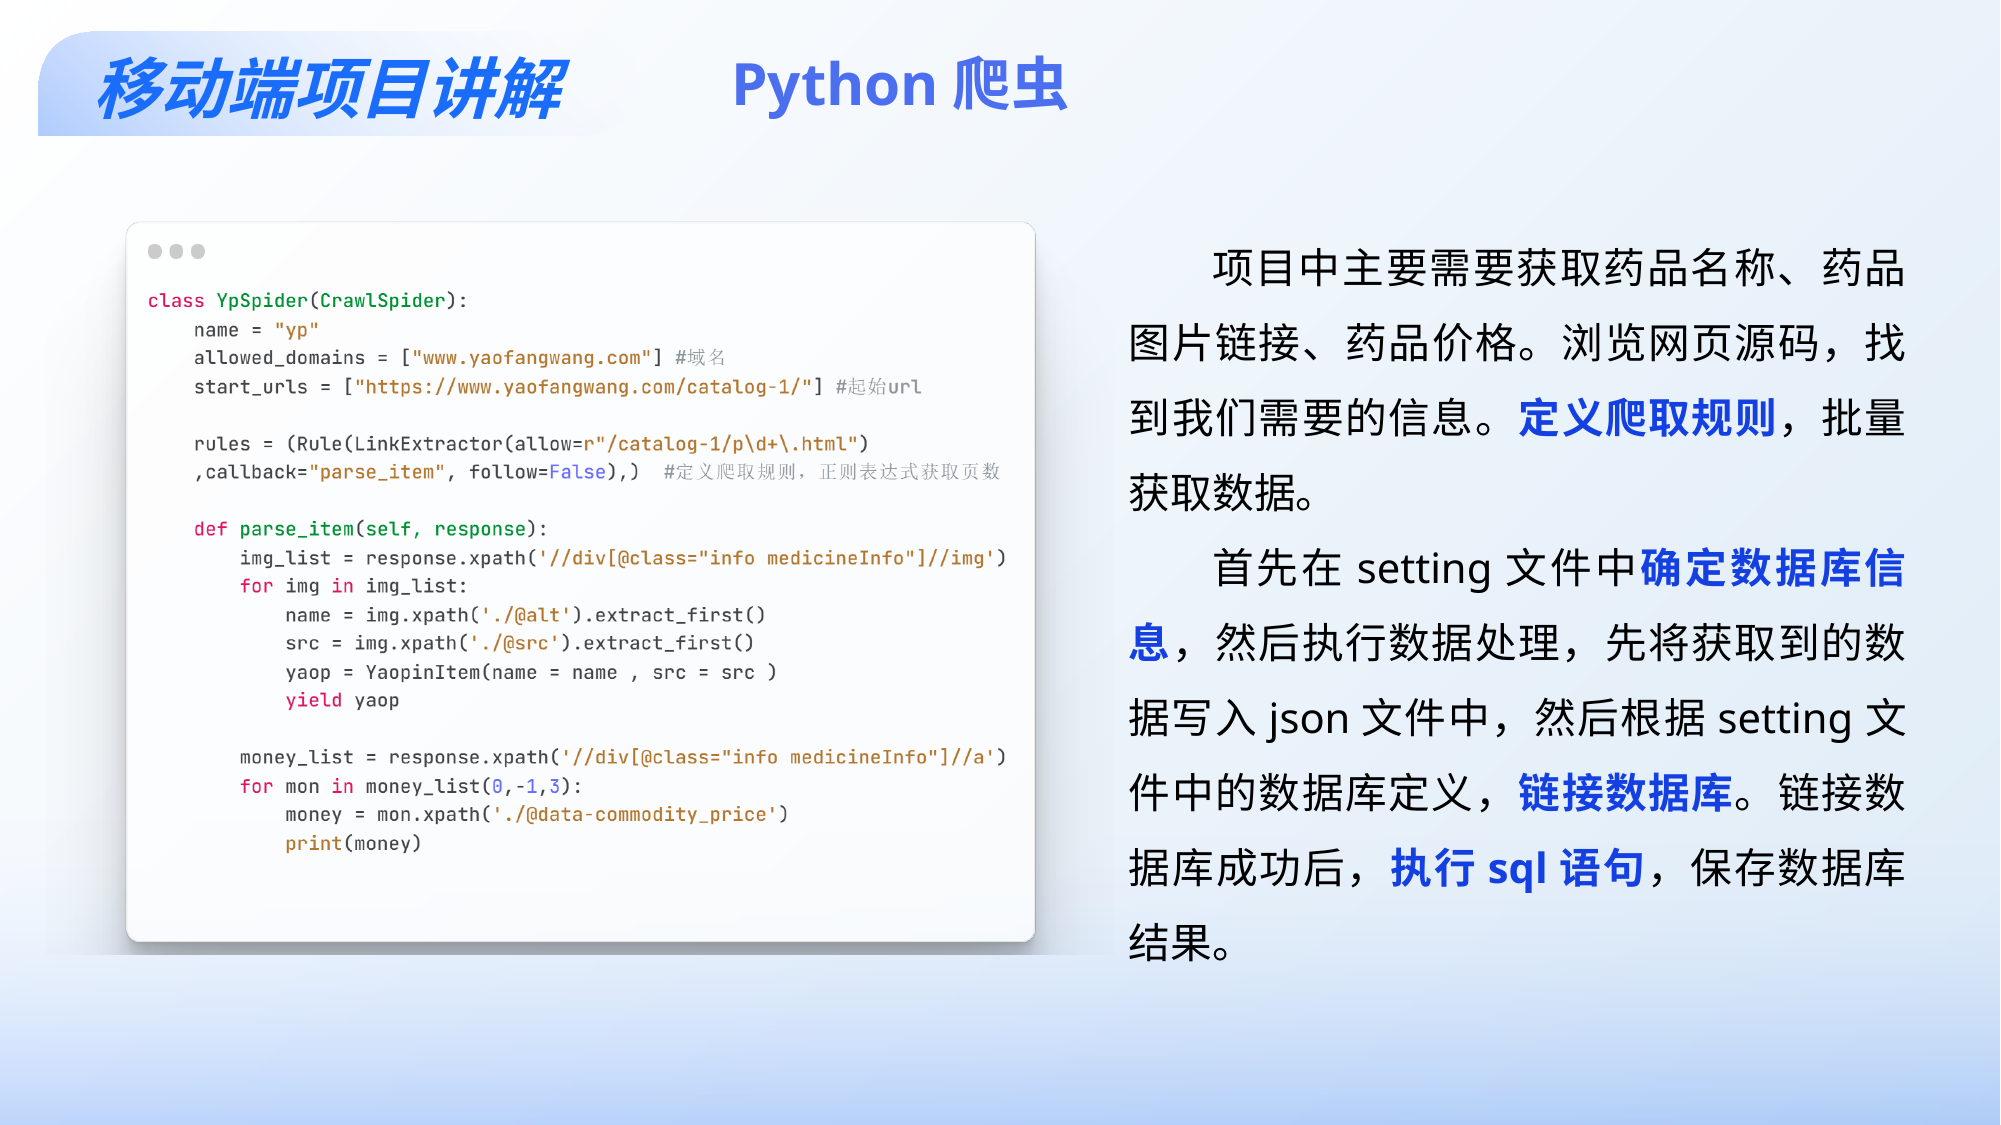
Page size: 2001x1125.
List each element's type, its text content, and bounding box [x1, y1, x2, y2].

text_box [0, 804, 2000, 1125]
text_box Python爬虫 [716, 40, 1174, 136]
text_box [38, 31, 637, 136]
text_box 项目中主要需要获取药品名称、药品图片链接、药品价格。浏览网页源码，找到我们需要的信息。定义爬取规则，批量获取数据。 首先在setting文件中确定数据库信息，然后执行数据处理，先将获取到的数据写入json文件中，然后根据setting文件中的数据库定义，链接数据库。链接数据库成功后，执行sql语句，保存数据库结果。 [1115, 209, 1922, 894]
picture [46, 142, 1115, 955]
